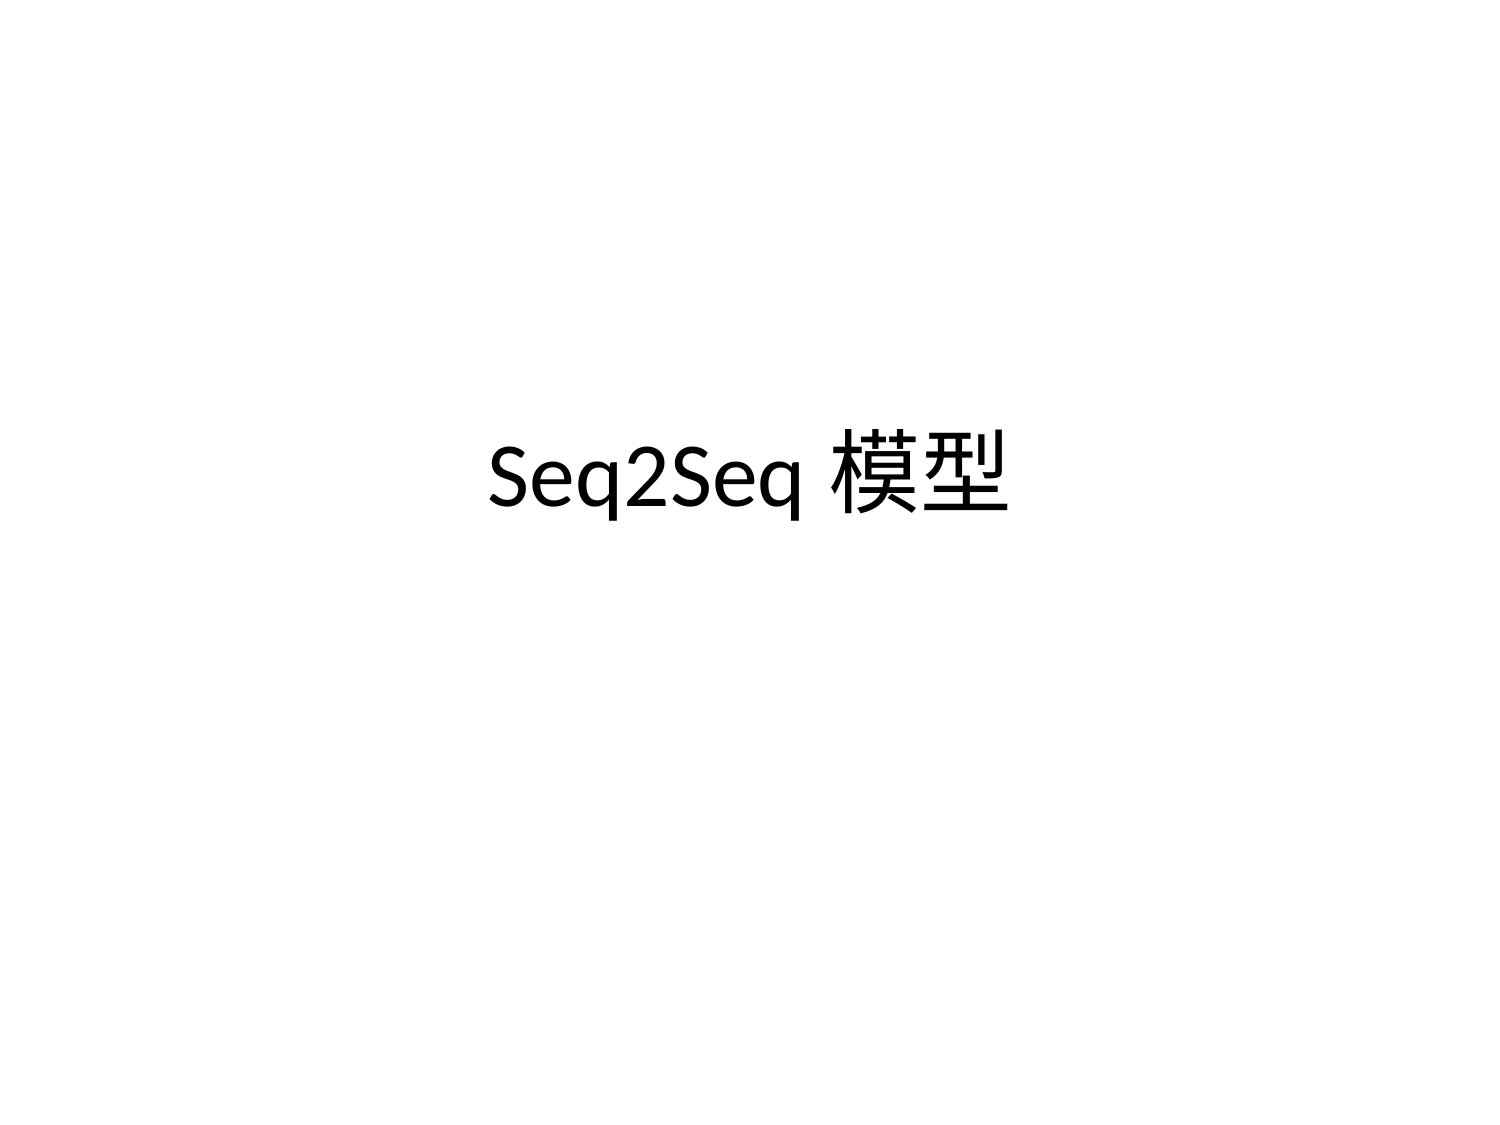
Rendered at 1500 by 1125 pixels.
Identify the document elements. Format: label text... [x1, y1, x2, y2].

title Seq2Seq模型 [112, 349, 1388, 591]
